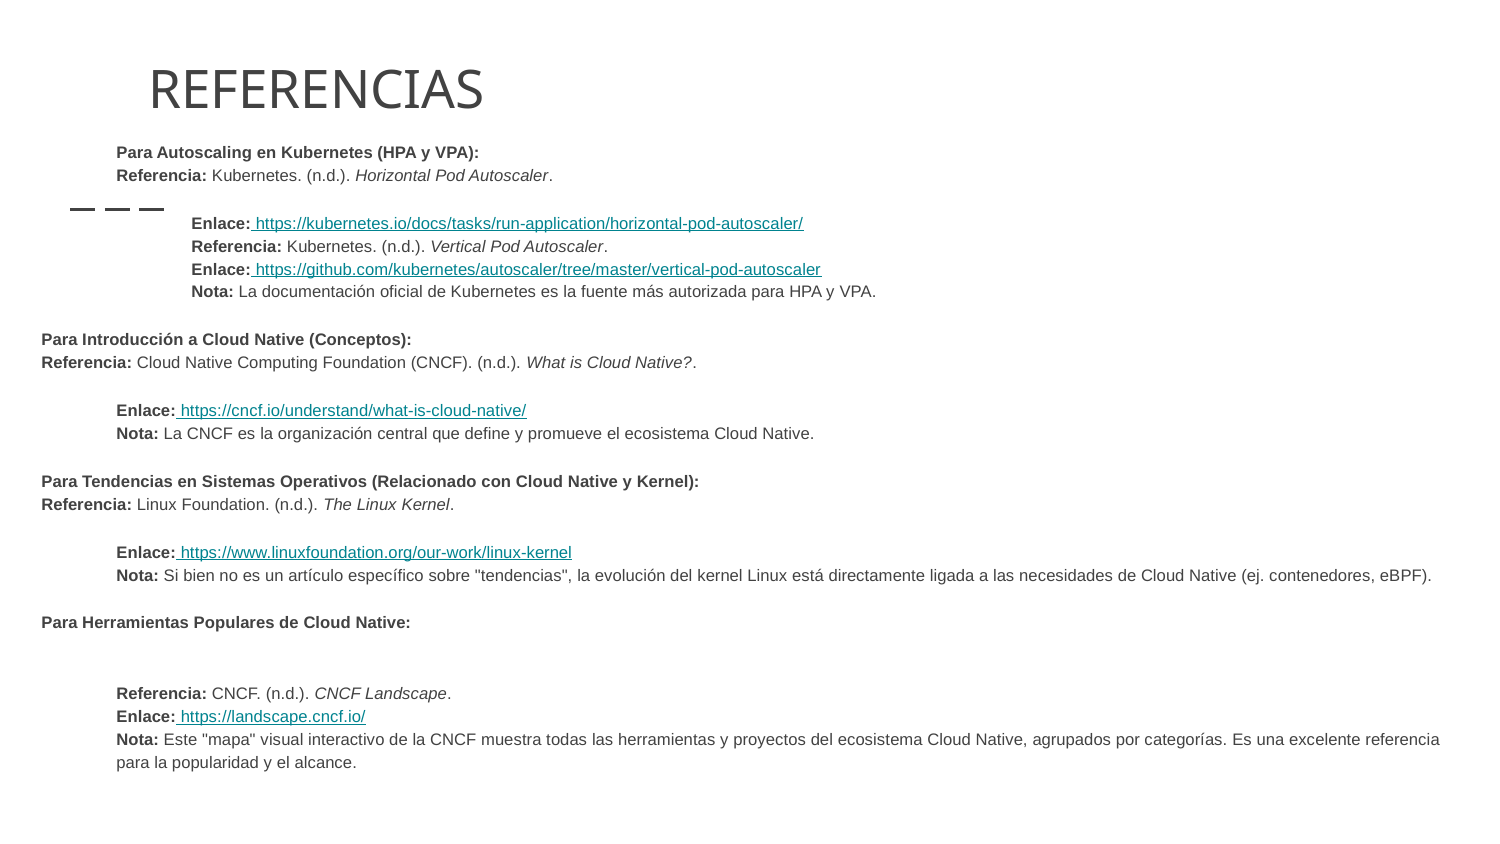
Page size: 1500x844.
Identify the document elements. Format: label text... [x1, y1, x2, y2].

list Para Autoscaling en Kubernetes (HPA y VPA): Referencia: Kubernetes. (n.d.). Horizontal Pod Autoscaler. Enlace: https://kubernetes.io/docs/tasks/run-application/horizontal-pod-autoscaler/ Referencia: Kubernetes. (n.d.). Vertical Pod Autoscaler. Enlace: https://github.com/kubernetes/autoscaler/tree/master/vertical-pod-autoscaler Nota: La documentación oficial de Kubernetes es la fuente más autorizada para HPA y VPA. Para Introducción a Cloud Native (Conceptos): Referencia: Cloud Native Computing Foundation (CNCF). (n.d.). What is Cloud Native?. Enlace: https://cncf.io/understand/what-is-cloud-native/ Nota: La CNCF es la organización central que define y promueve el ecosistema Cloud Native. Para Tendencias en Sistemas Operativos (Relacionado con Cloud Native y Kernel): Referencia: Linux Foundation. (n.d.). The Linux Kernel. Enlace: https://www.linuxfoundation.org/our-work/linux-kernel Nota: Si bien no es un artículo específico sobre "tendencias", la evolución del kernel Linux está directamente ligada a las necesidades de Cloud Native (ej. contenedores, eBPF). Para Herramientas Populares de Cloud Native: Referencia: CNCF. (n.d.). CNCF Landscape. Enlace: https://landscape.cncf.io/ Nota: Este "mapa" visual interactivo de la CNCF muestra todas las herramientas y proyectos del ecosistema Cloud Native, agrupados por categorías. Es una excelente referencia para la popularidad y el alcance. [26, 123, 1469, 804]
title REFERENCIAS [133, 40, 855, 123]
